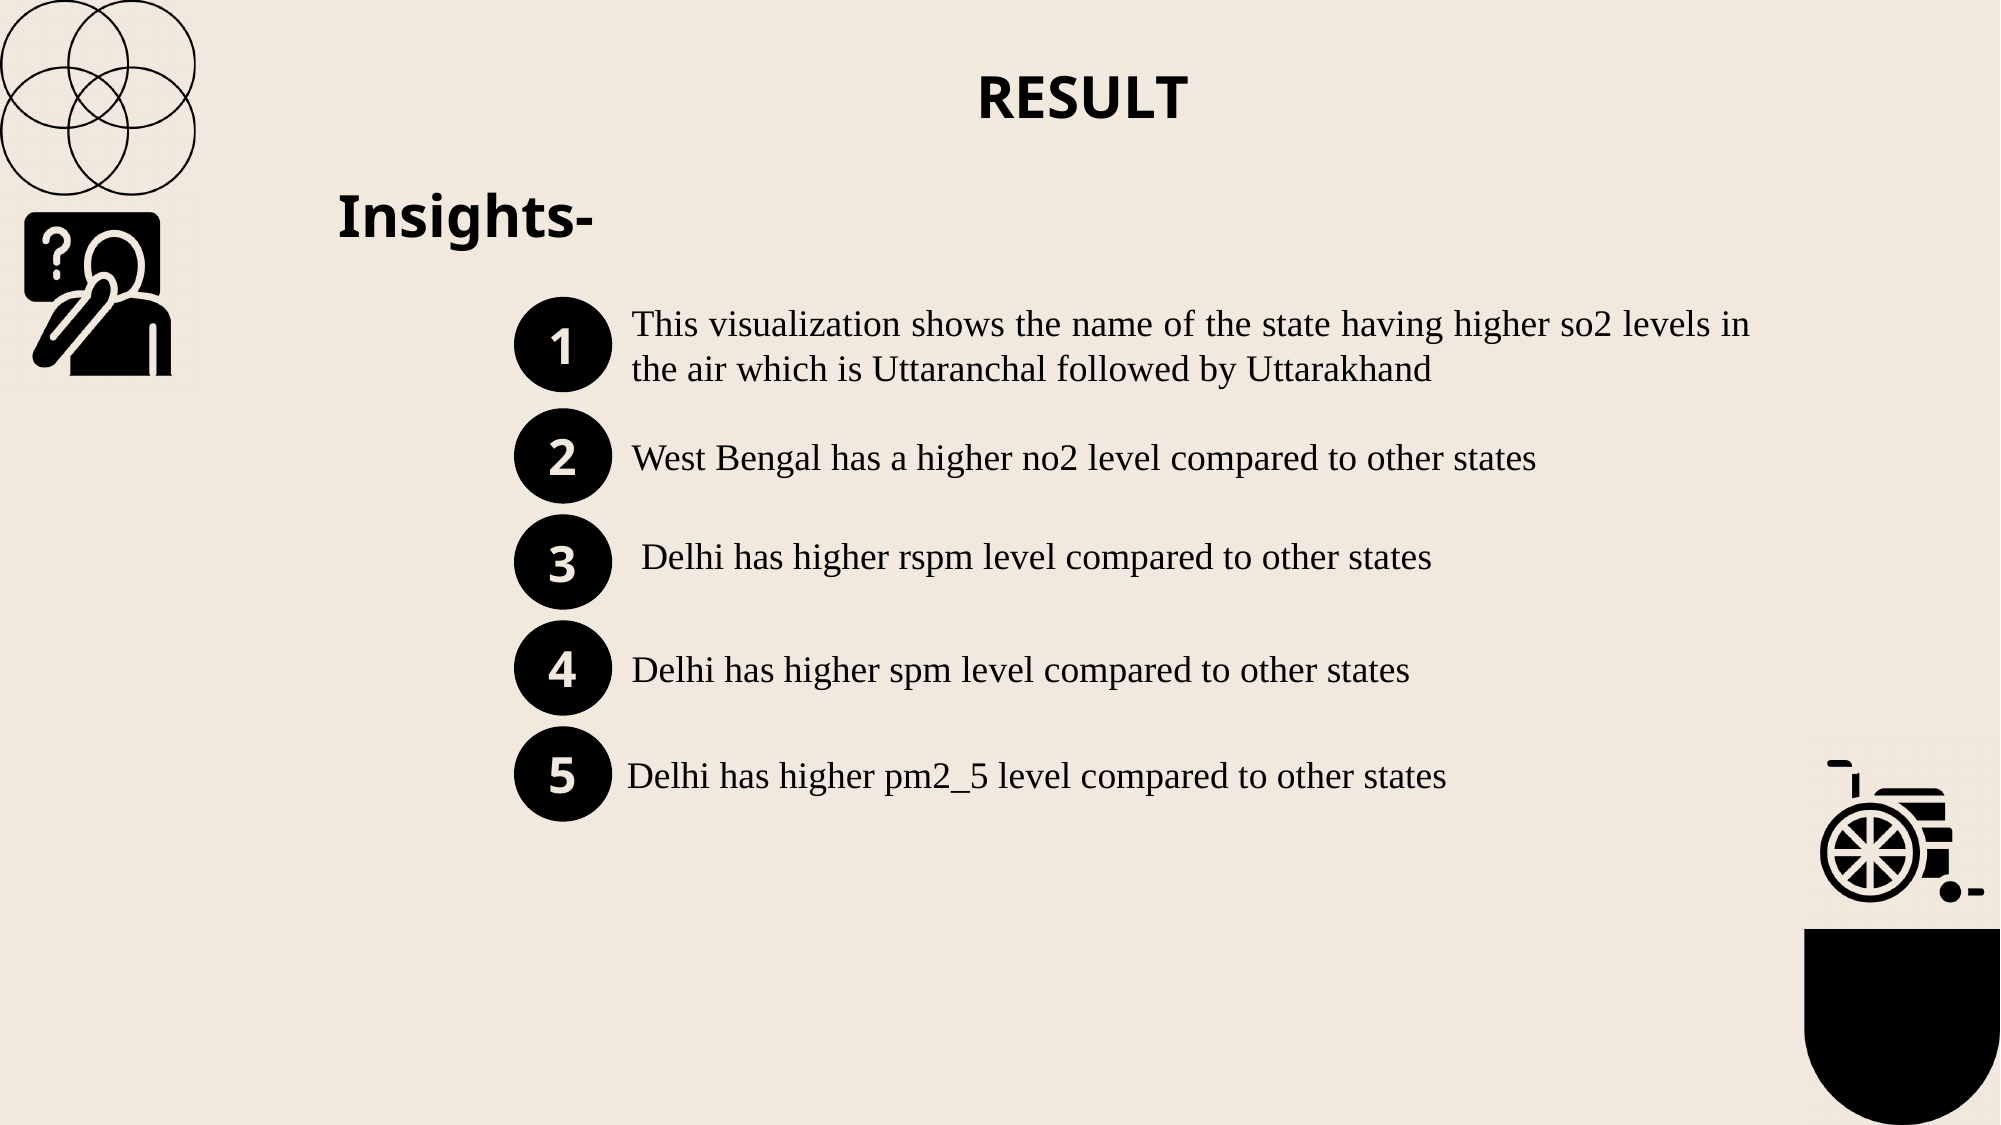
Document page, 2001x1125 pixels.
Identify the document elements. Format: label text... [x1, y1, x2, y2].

text_box This visualization shows the name of the state having higher so2 levels in the air which is Uttaranchal followed by Uttarakhand [612, 291, 1767, 397]
text_box Delhi has higher pm2_5 level compared to other states [612, 743, 1767, 804]
text_box 1 [514, 296, 613, 393]
text_box 2 [514, 408, 613, 504]
picture [1804, 733, 2000, 1125]
text_box 5 [514, 726, 613, 822]
picture [0, 0, 196, 392]
text_box 3 [514, 514, 613, 610]
text_box Insights- [324, 171, 1676, 257]
text_box Delhi has higher rspm level compared to other states [612, 524, 1767, 585]
text_box West Bengal has a higher no2 level compared to other states [612, 425, 1767, 486]
text_box RESULT [845, 52, 1321, 138]
text_box 4 [514, 620, 613, 716]
text_box Delhi has higher spm level compared to other states [612, 637, 1767, 698]
